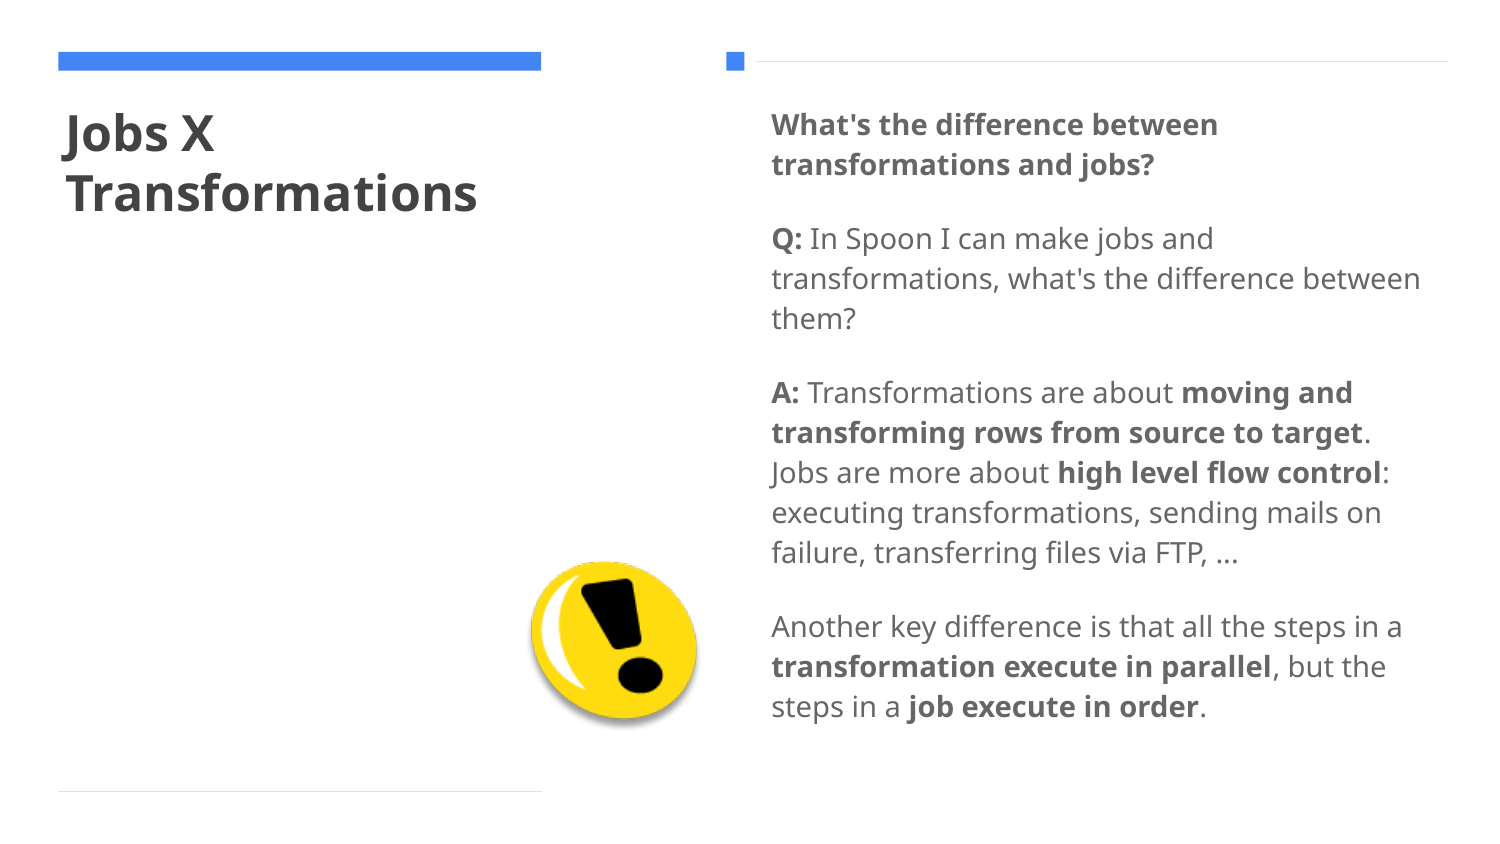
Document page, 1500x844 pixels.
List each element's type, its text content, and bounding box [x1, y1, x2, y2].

picture [517, 546, 709, 738]
title Jobs X Transformations [49, 85, 567, 348]
list What's the difference between transformations and jobs? Q: In Spoon I can make jobs and transformations, what's the difference between them? A: Transformations are about moving and transforming rows from source to target. Jobs are more about high level flow control: executing transformations, sending mails on failure, transferring files via FTP, ... Another key difference is that all the steps in a transformation execute in parallel, but the steps in a job execute in order. [755, 85, 1447, 746]
